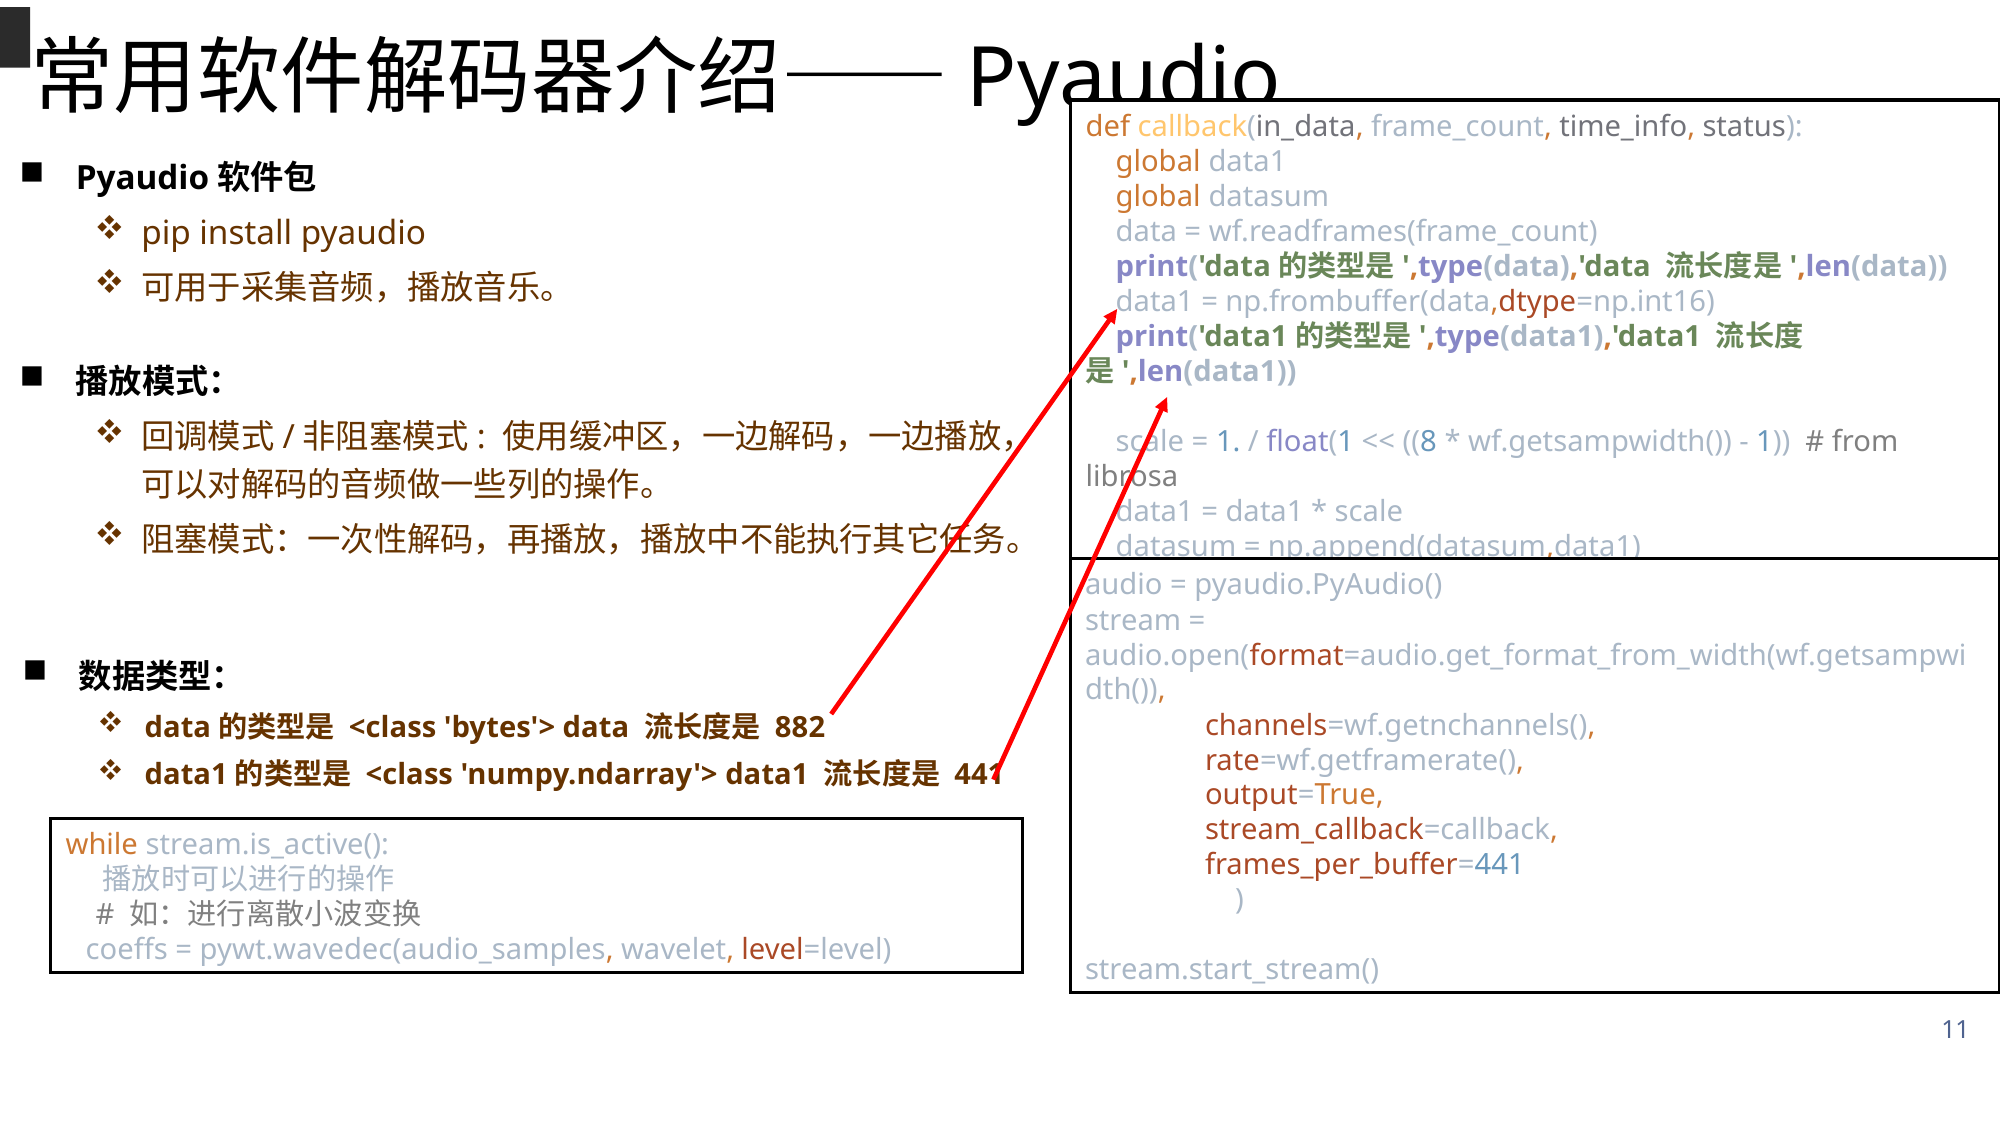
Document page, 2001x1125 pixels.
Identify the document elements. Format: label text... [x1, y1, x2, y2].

text_box 数据类型： data的类型是 <class 'bytes'> data 流长度是 882 data1的类型是 <class 'numpy.ndarray'> data1 流长度是 441 [2, 639, 1069, 818]
text_box 播放模式： 回调模式/非阻塞模式: 使用缓冲区，一边解码，一边播放，可以对解码的音频做一些列的操作。 阻塞模式：一次性解码，再播放，播放中不能执行其它任务。 [0, 345, 830, 606]
title 常用软件解码器介绍——Pyaudio [15, 27, 1985, 133]
text_box Pyaudio软件包 pip install pyaudio 可用于采集音频，播放音乐。 [0, 141, 735, 345]
text_box 11 [1534, 1000, 1985, 1061]
text_box def callback(in_data, frame_count, time_info, status): global data1 global datasum data = wf.readframes(frame_count) print('data的类型是',type(data),'data 流长度是',len(data)) data1 = np.frombuffer(data,dtype=np.int16) print('data1的类型是',type(data1),'data1 流长度是',len(data1)) scale = 1. / float(1 << ((8 * wf.getsampwidth()) - 1)) # from librosa data1 = data1 * scale datasum = np.append(datasum,data1) return (data, pyaudio.paContinue) [1069, 98, 2000, 557]
text_box [0, 7, 31, 68]
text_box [830, 308, 1118, 715]
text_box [992, 396, 1168, 781]
text_box audio = pyaudio.PyAudio() stream = audio.open(format=audio.get_format_from_width(wf.getsampwidth()), channels=wf.getnchannels(), rate=wf.getframerate(), output=True, stream_callback=callback, frames_per_buffer=441 ) stream.start_stream() [1069, 557, 2000, 994]
text_box while stream.is_active(): 播放时可以进行的操作 # 如：进行离散小波变换 coeffs = pywt.wavedec(audio_samples, wavelet, level=level) [49, 817, 1024, 974]
